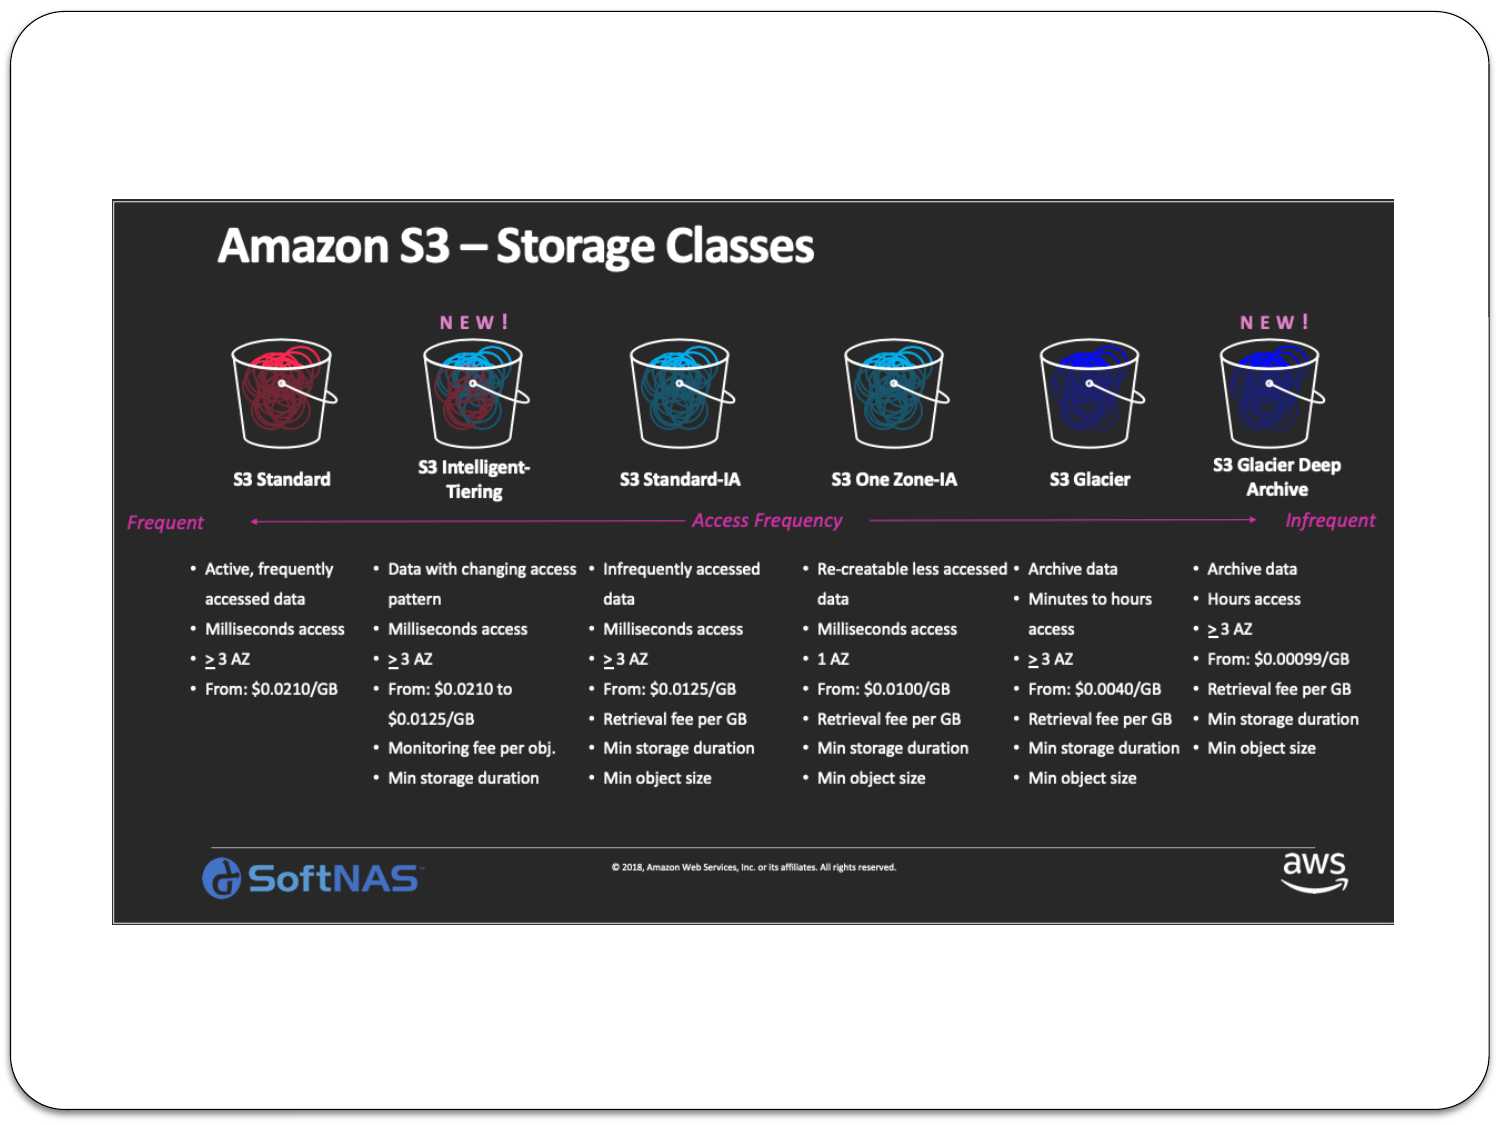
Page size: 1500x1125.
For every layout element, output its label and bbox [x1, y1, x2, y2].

picture [112, 199, 1394, 926]
